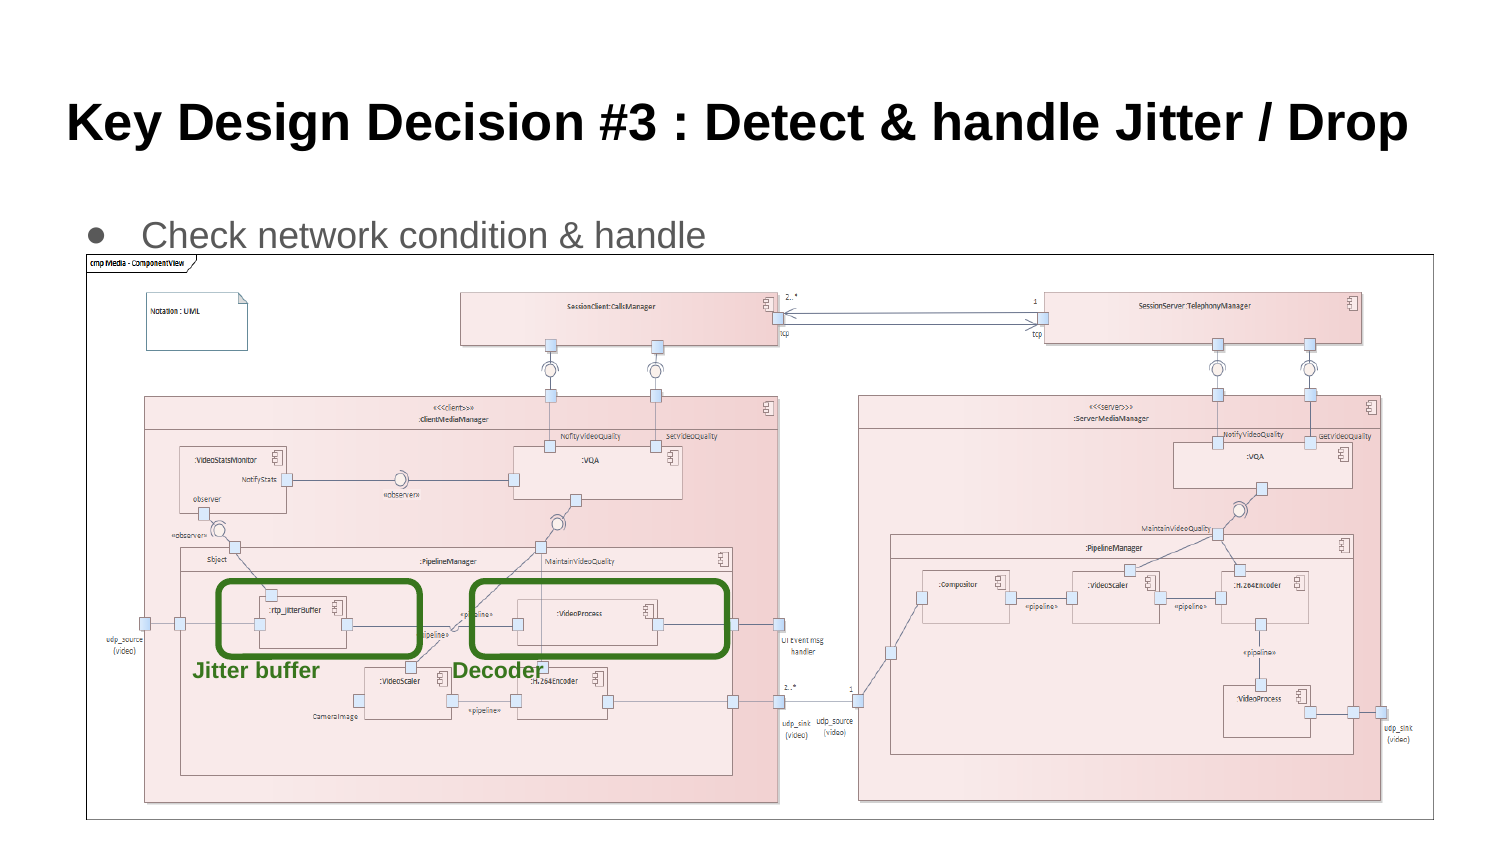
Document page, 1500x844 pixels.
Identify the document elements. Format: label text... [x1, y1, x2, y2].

picture [85, 253, 1434, 821]
list Check network condition & handle [51, 189, 1449, 750]
title Key Design Decision #3 : Detect & handle Jitter / Drop [51, 72, 1449, 167]
